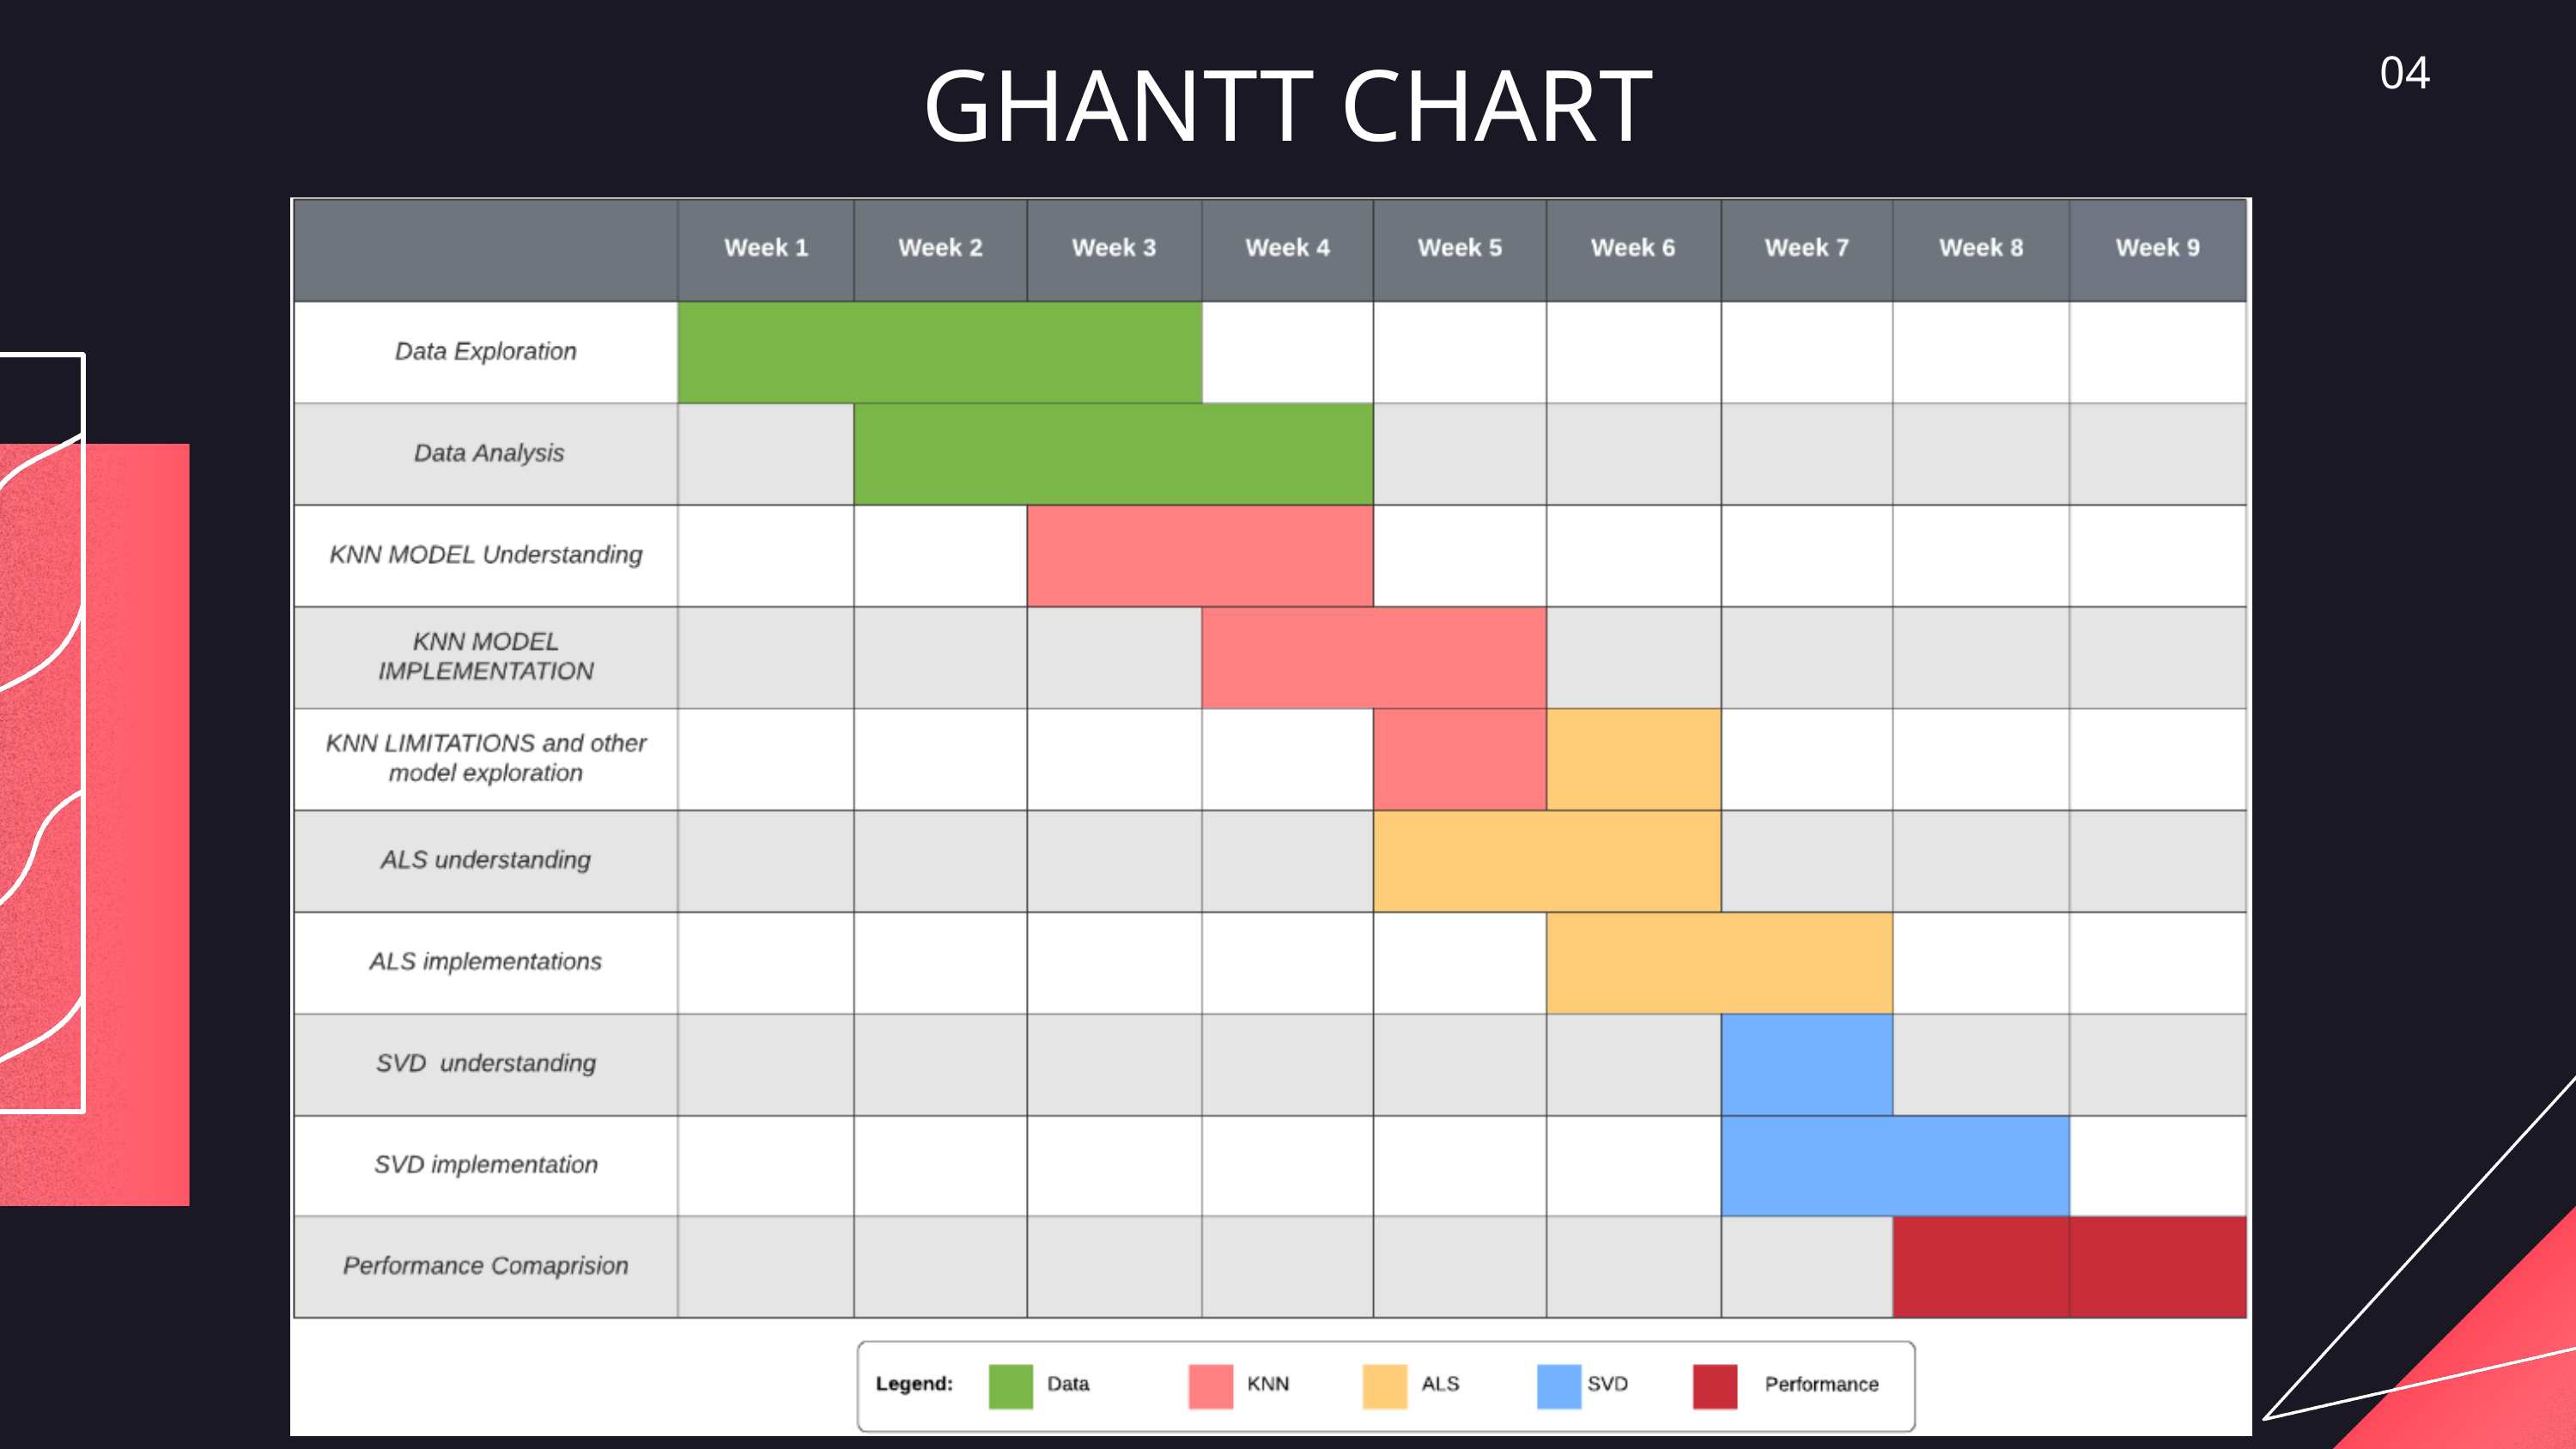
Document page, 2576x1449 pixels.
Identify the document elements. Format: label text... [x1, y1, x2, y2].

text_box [0, 352, 190, 1207]
text_box 04 [2251, 44, 2432, 99]
text_box GHANTT CHART [443, 52, 2133, 161]
picture [290, 197, 2252, 1436]
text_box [2261, 891, 2576, 1449]
